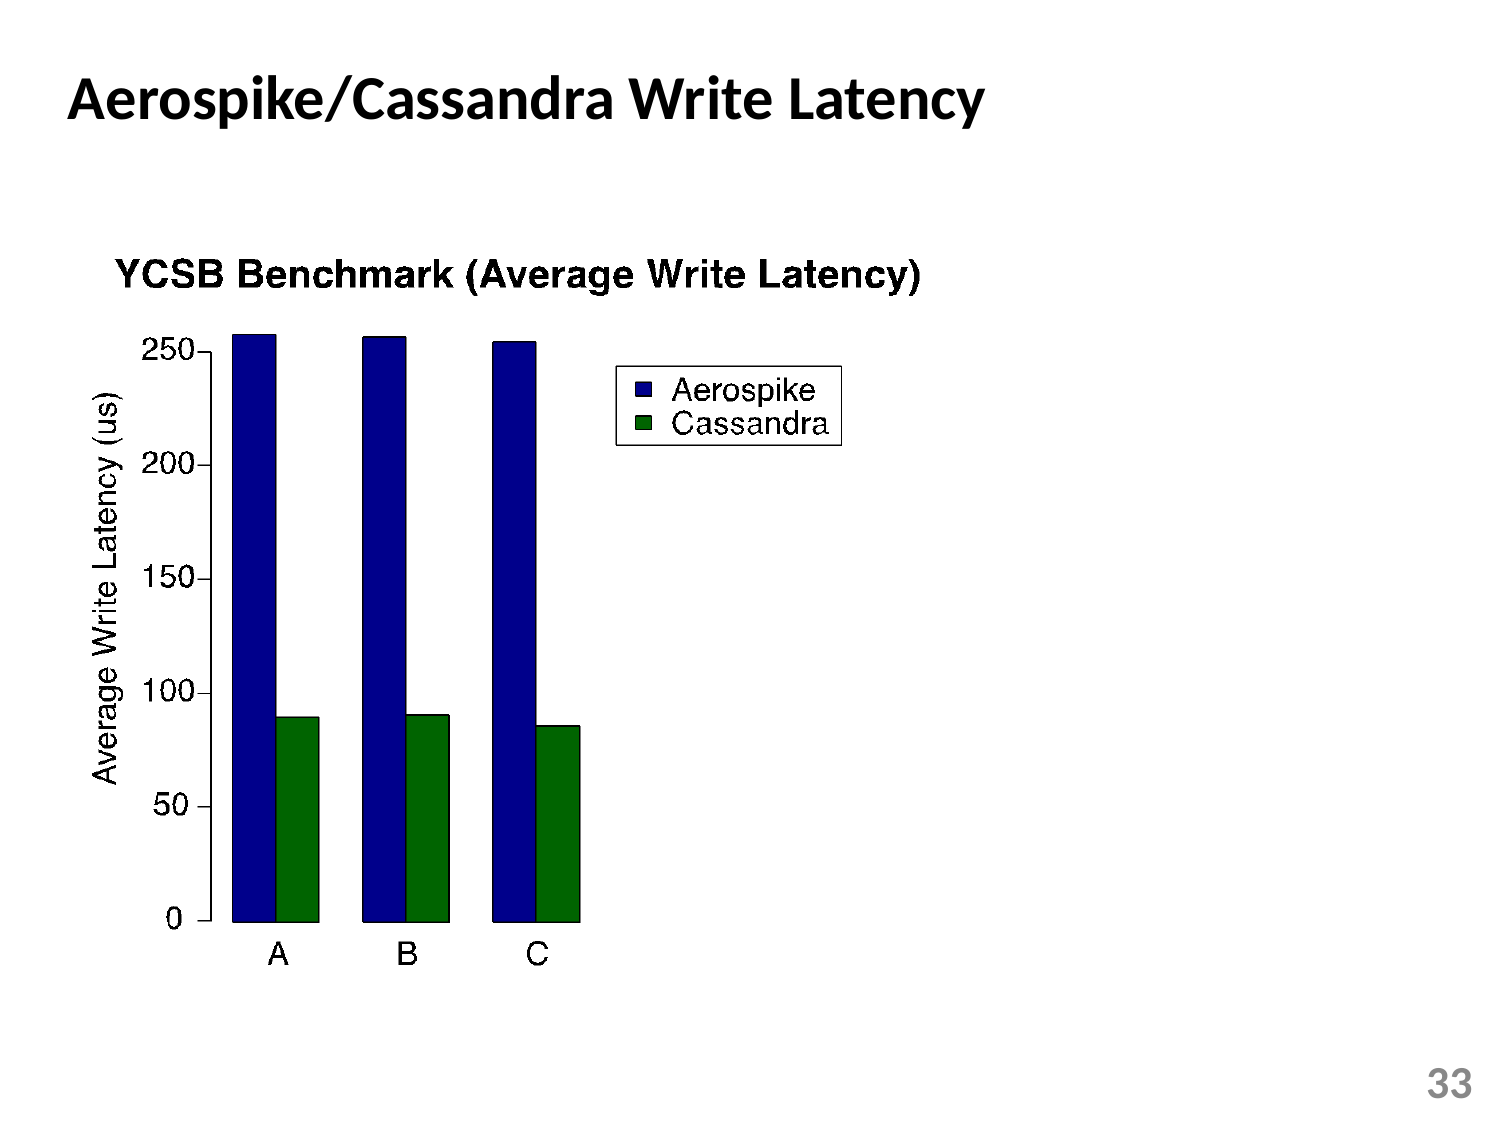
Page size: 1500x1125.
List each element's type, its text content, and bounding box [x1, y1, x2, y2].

picture [74, 224, 920, 978]
slide_number 33 [1137, 1050, 1488, 1110]
text_box Aerospike/Cassandra Write Latency [52, 49, 1020, 141]
